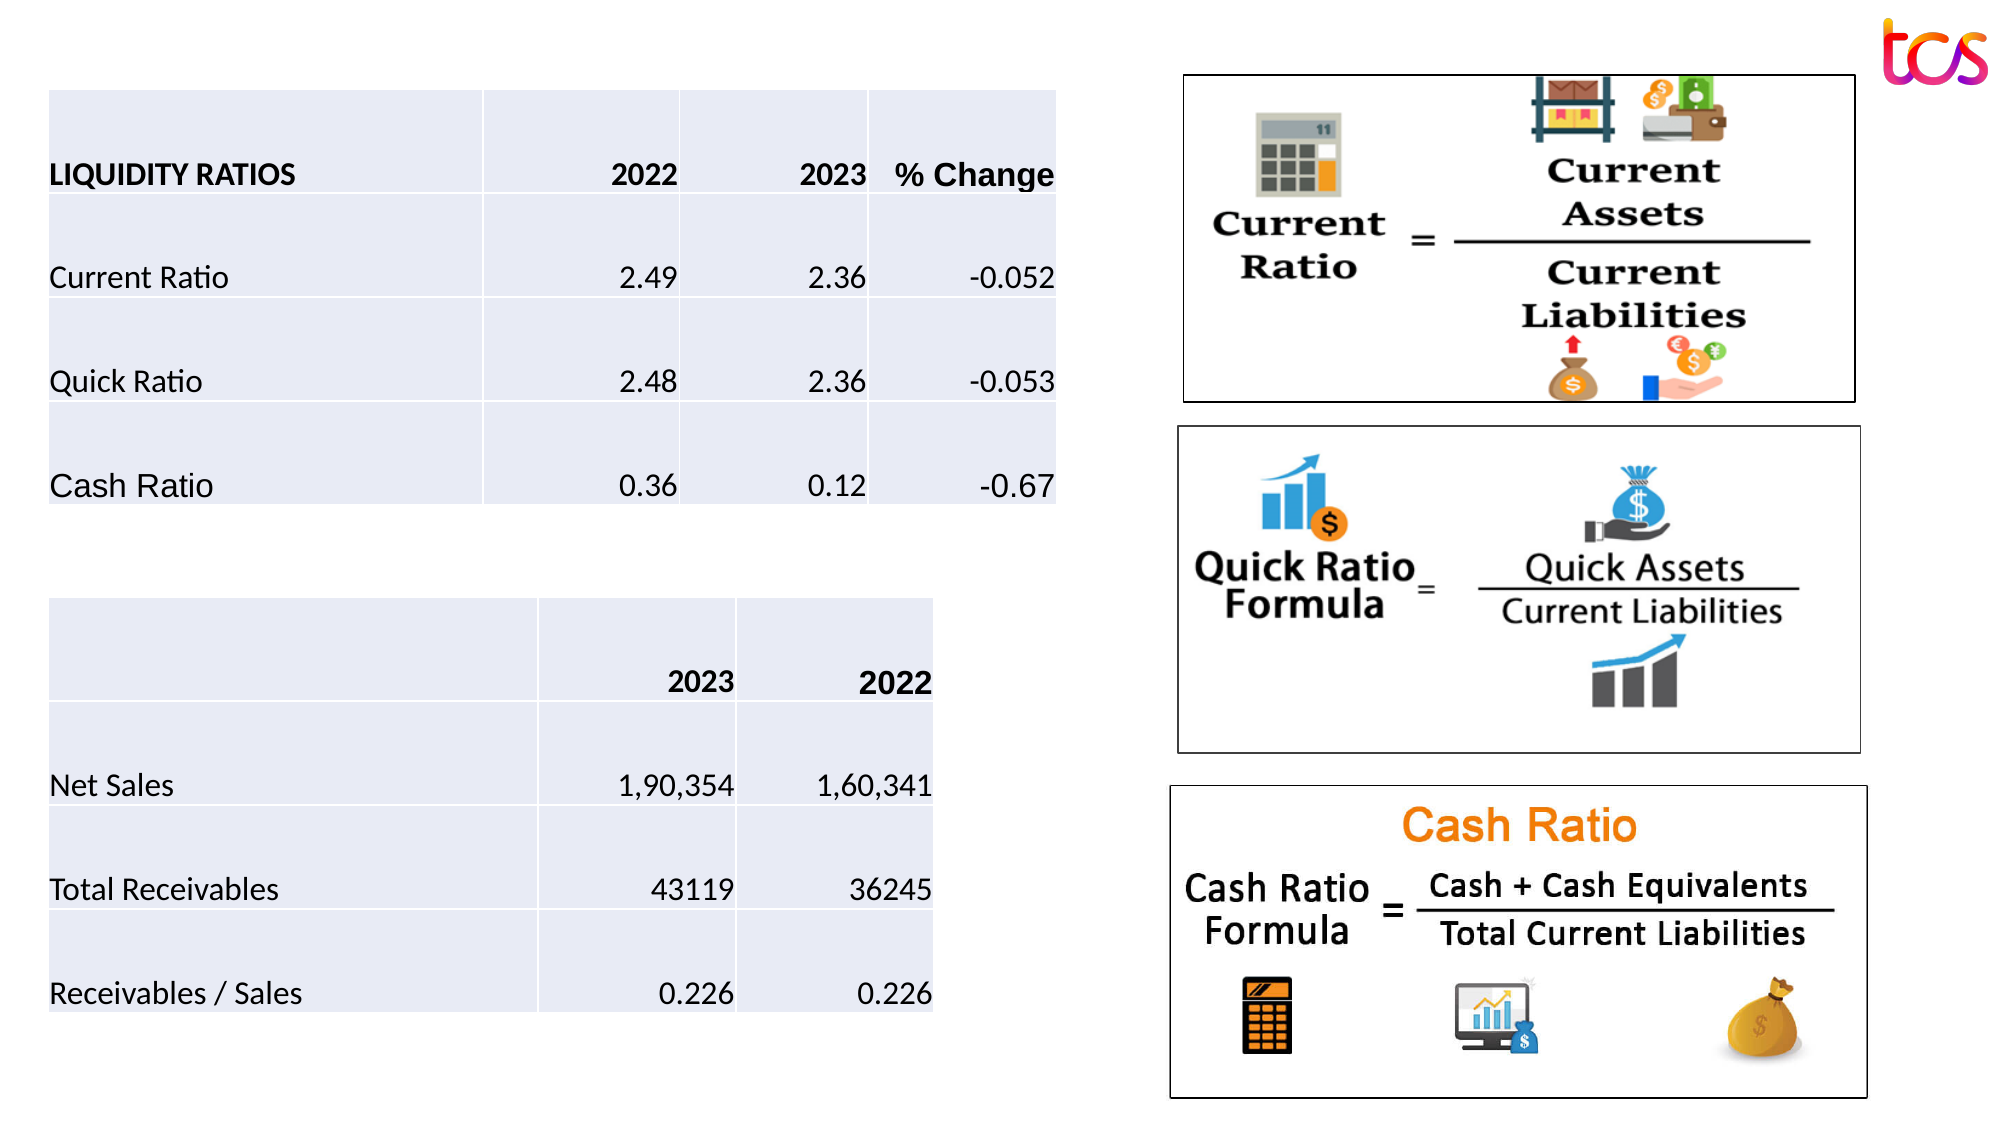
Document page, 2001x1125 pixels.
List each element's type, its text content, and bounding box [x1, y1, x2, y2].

table_cell 43119 [539, 806, 735, 908]
table_cell 0.226 [539, 910, 735, 1012]
picture [1165, 777, 1895, 1104]
table_cell 0.226 [737, 910, 933, 1012]
table_cell 36245 [737, 806, 933, 908]
table_header 2023 [539, 598, 735, 700]
table_cell 1,90,354 [539, 702, 735, 804]
table_cell Total Receivables [49, 806, 537, 908]
table_cell 2.48 [484, 298, 679, 400]
table_cell 2.49 [484, 194, 679, 296]
table_header [49, 598, 537, 700]
picture [1183, 75, 1855, 402]
table_cell Current Ratio [49, 194, 482, 296]
table_cell 1,60,341 [737, 702, 933, 804]
table_header 2022 [737, 598, 933, 700]
table_cell 0.36 [484, 402, 679, 504]
table_cell 2.36 [680, 298, 867, 400]
table_cell Receivables / Sales [49, 910, 537, 1012]
picture [1870, 0, 1991, 105]
table_cell 2.36 [680, 194, 867, 296]
table_cell -0.053 [869, 298, 1056, 400]
table_header LIQUIDITY RATIOS [49, 90, 482, 192]
table_header % Change [869, 90, 1056, 192]
table_cell Net Sales [49, 702, 537, 804]
table_cell -0.67 [869, 402, 1056, 504]
table_header 2023 [680, 90, 867, 192]
table_cell 0.12 [680, 402, 867, 504]
picture [1178, 426, 1860, 753]
table_cell -0.052 [869, 194, 1056, 296]
table_cell Cash Ratio [49, 402, 482, 504]
table_cell Quick Ratio [49, 298, 482, 400]
table_header 2022 [484, 90, 679, 192]
